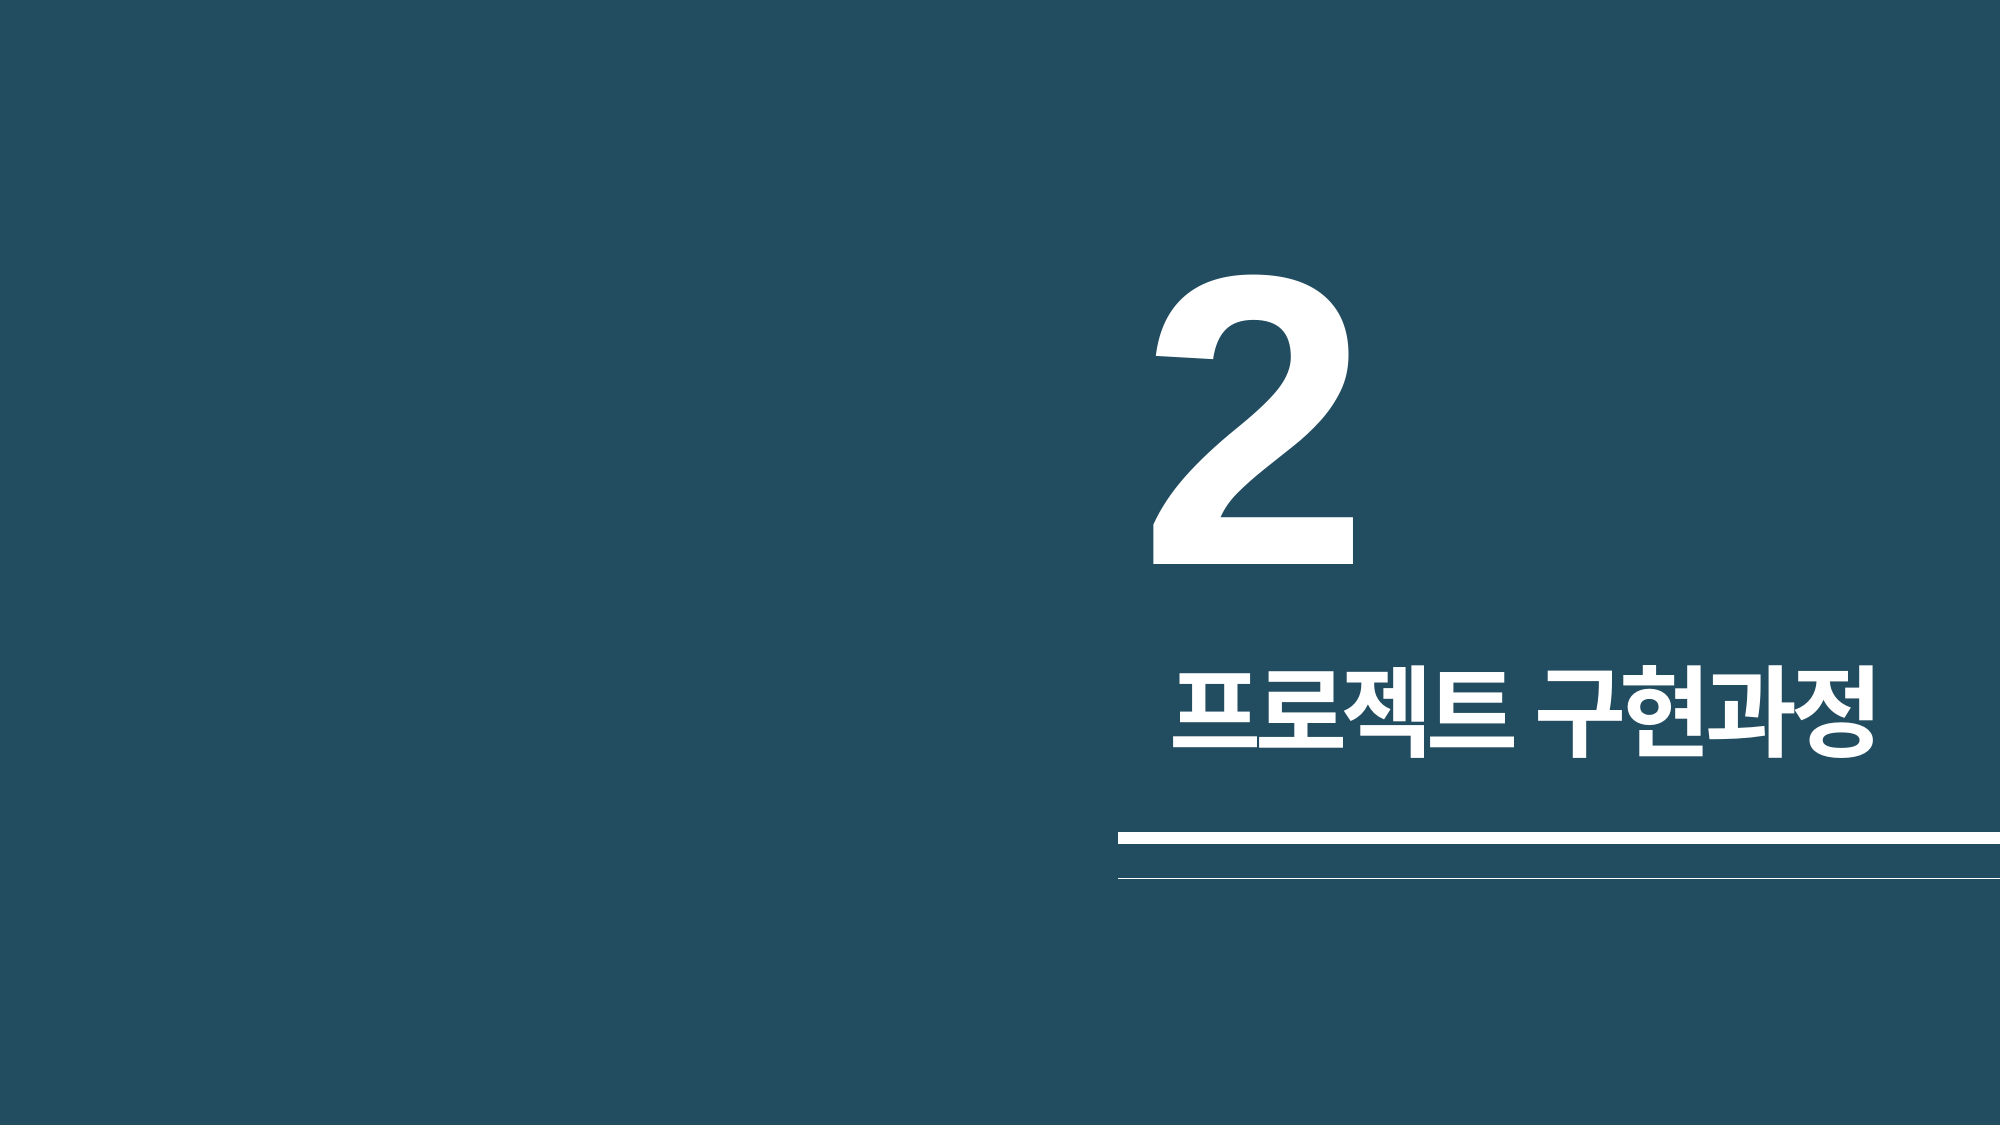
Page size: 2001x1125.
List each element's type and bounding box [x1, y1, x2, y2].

text_box [1118, 143, 2000, 879]
